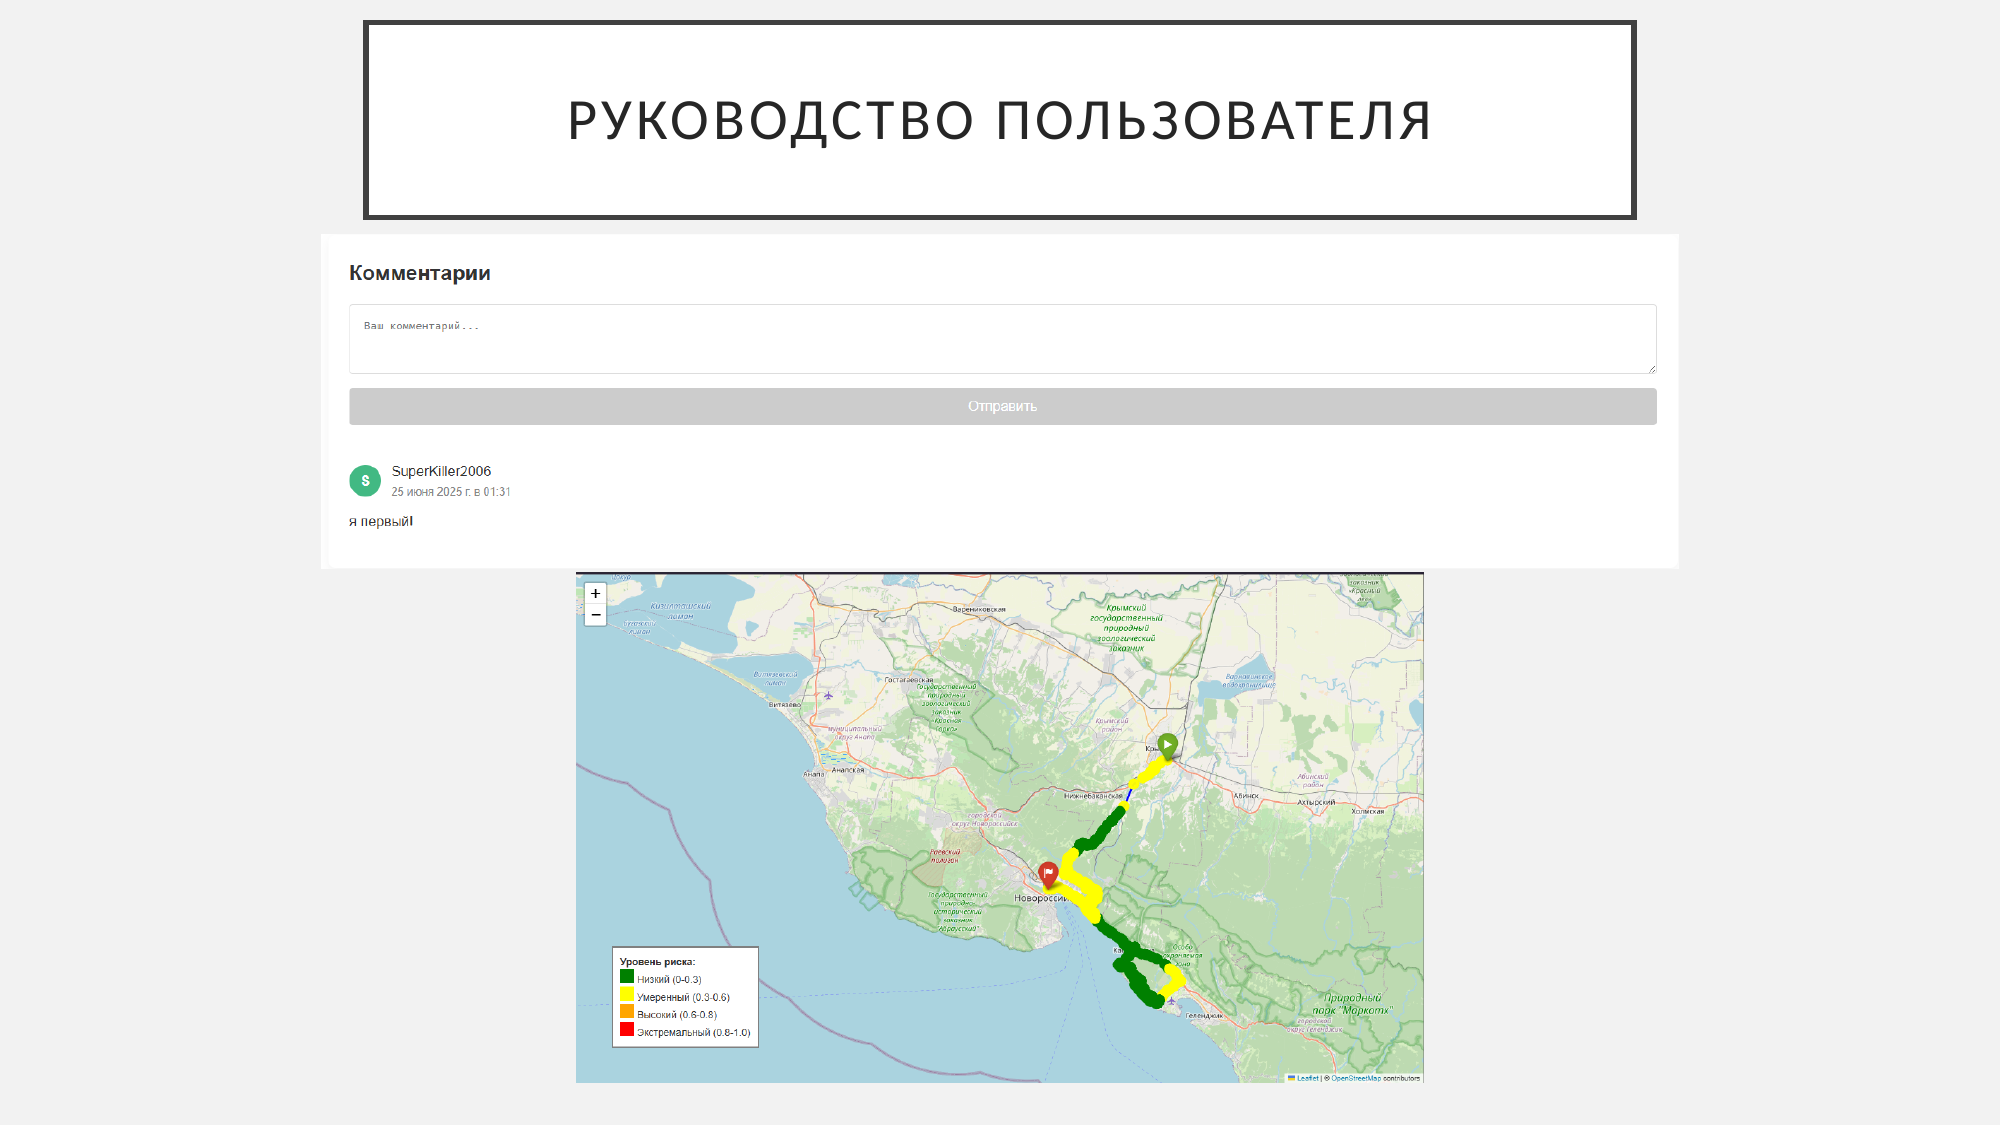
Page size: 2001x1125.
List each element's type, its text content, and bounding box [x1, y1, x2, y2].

picture [321, 234, 1679, 569]
picture [576, 572, 1424, 1083]
title Руководство пользователя [363, 20, 1637, 220]
